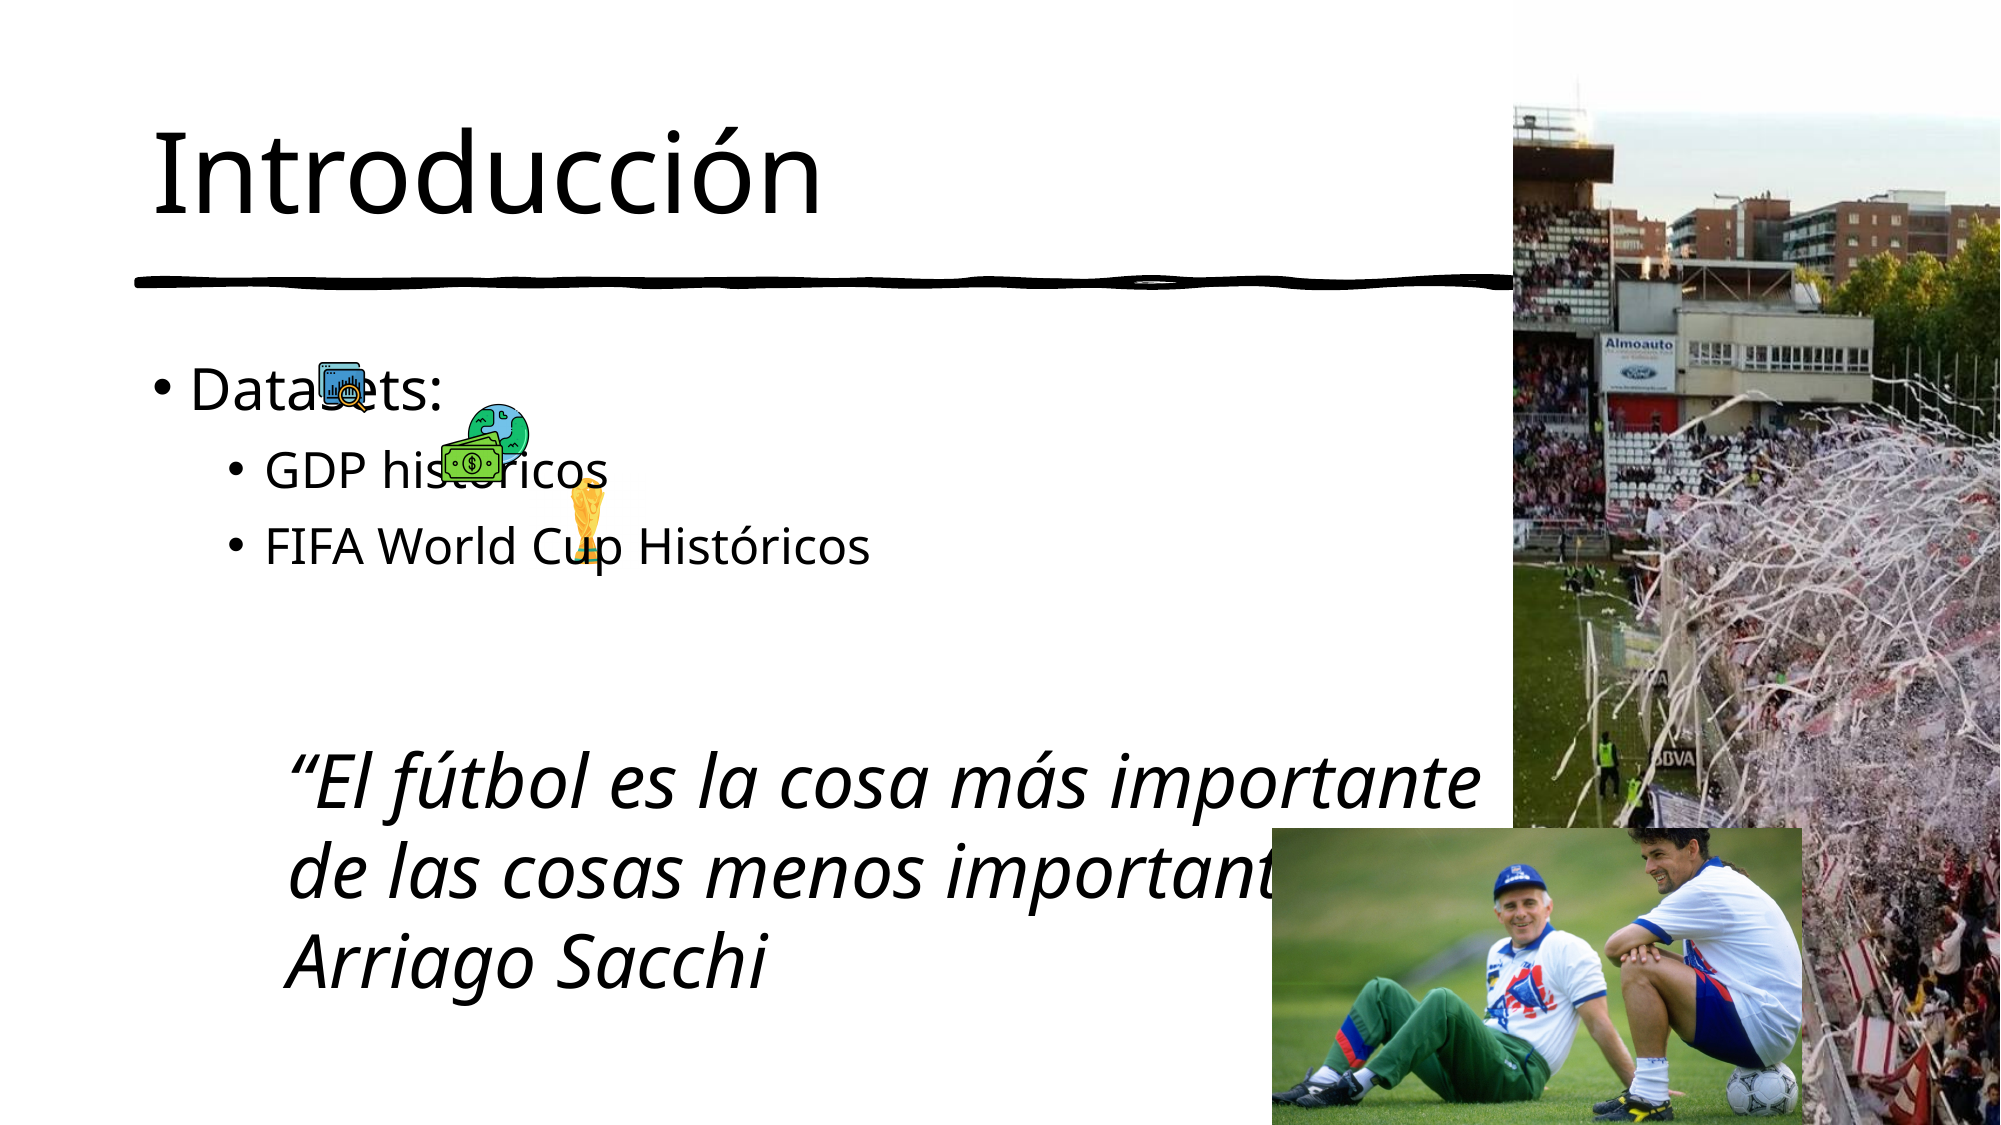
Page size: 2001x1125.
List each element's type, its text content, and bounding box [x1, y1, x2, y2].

text_box “El fútbol es la cosa más importante de las cosas menos importantes.” – Arriago Sacchi [272, 726, 1513, 1011]
list Datasets: GDP históricos FIFA World Cup Históricos [137, 337, 1513, 1035]
picture [441, 403, 530, 488]
picture [318, 362, 368, 413]
picture [529, 473, 646, 569]
picture [1272, 0, 2000, 1125]
title Introducción [137, 59, 1513, 278]
